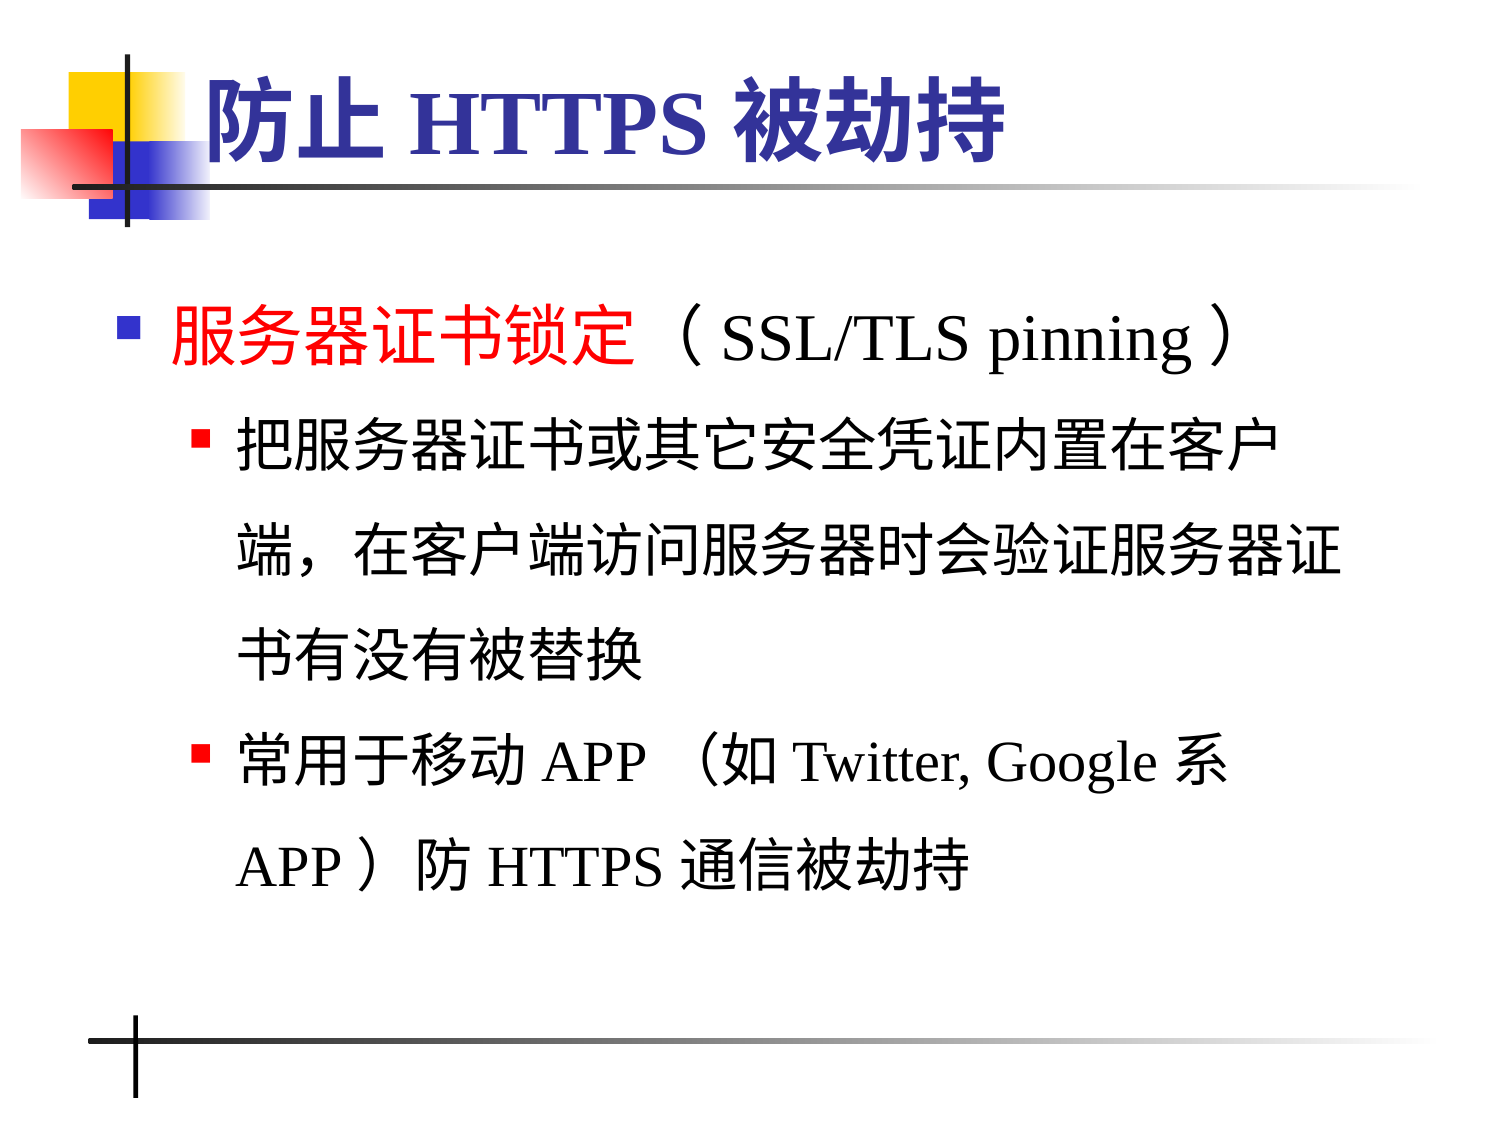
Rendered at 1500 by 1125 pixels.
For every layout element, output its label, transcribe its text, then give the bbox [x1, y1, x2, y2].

list 服务器证书锁定（SSL/TLS pinning） 把服务器证书或其它安全凭证内置在客户端，在客户端访问服务器时会验证服务器证书有没有被替换 常用于移动APP（如Twitter, Google系APP）防HTTPS通信被劫持 [98, 245, 1375, 947]
title 防止HTTPS被劫持 [188, 23, 1468, 181]
